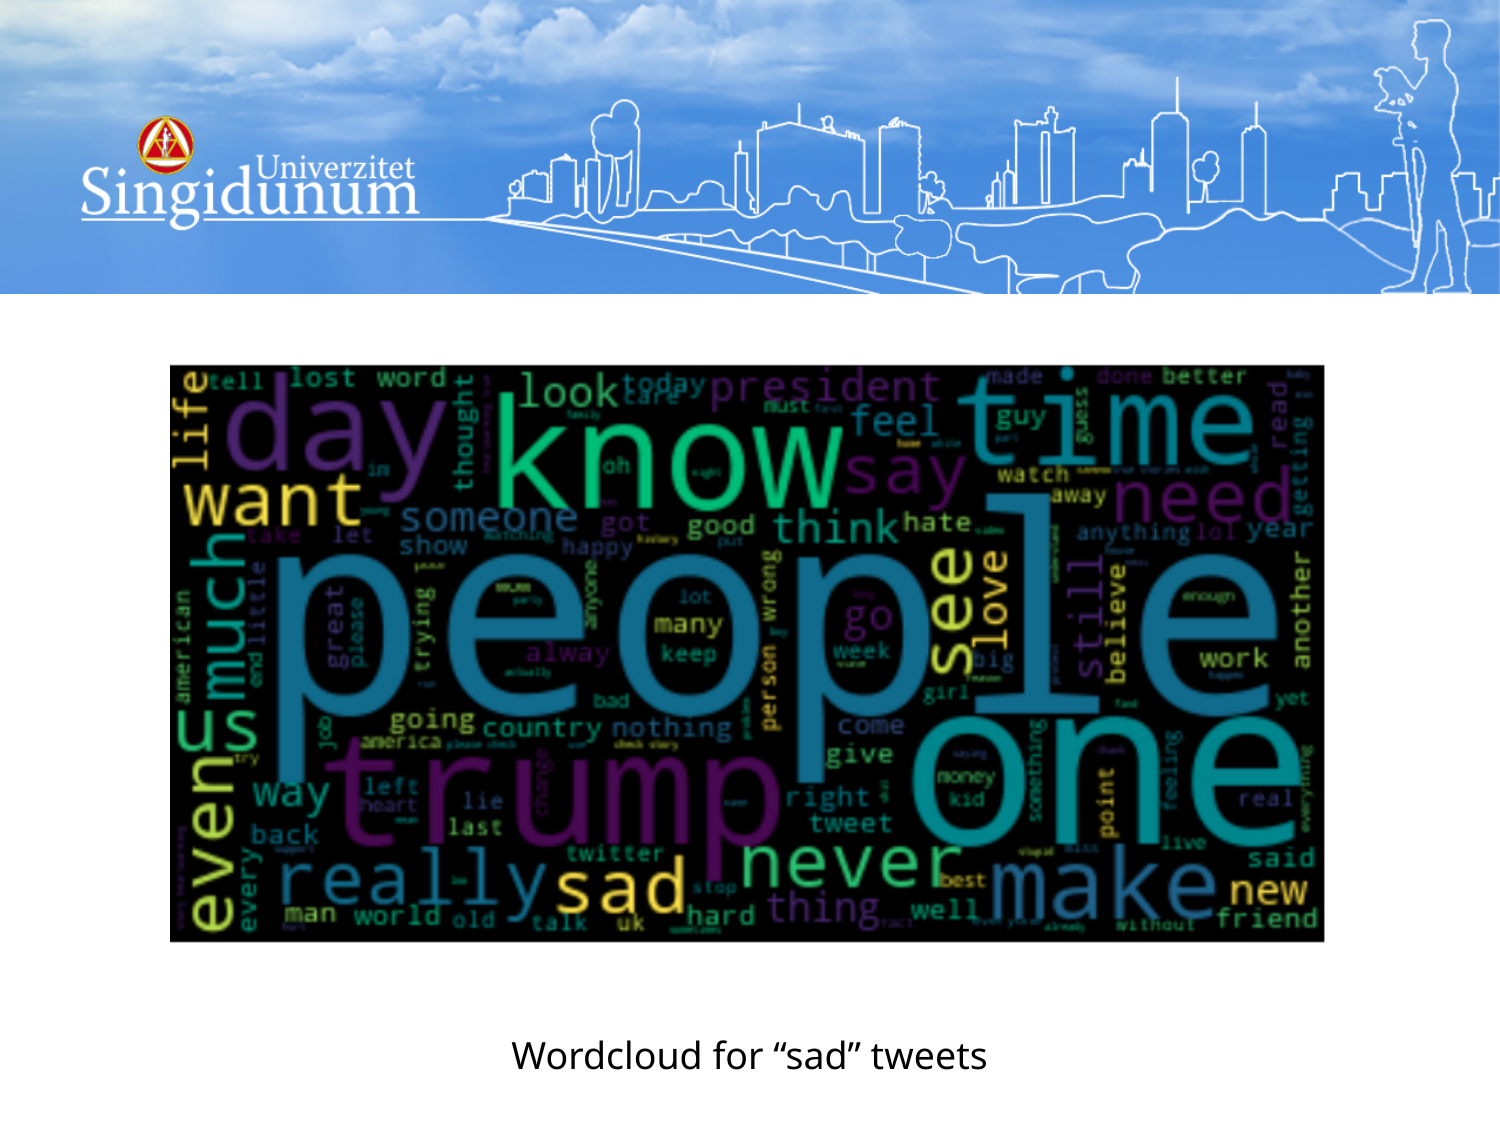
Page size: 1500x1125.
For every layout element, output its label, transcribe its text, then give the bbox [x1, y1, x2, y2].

picture [170, 362, 1330, 946]
text_box Wordcloud for “sad” tweets [496, 1024, 1004, 1085]
picture [0, 0, 1500, 294]
